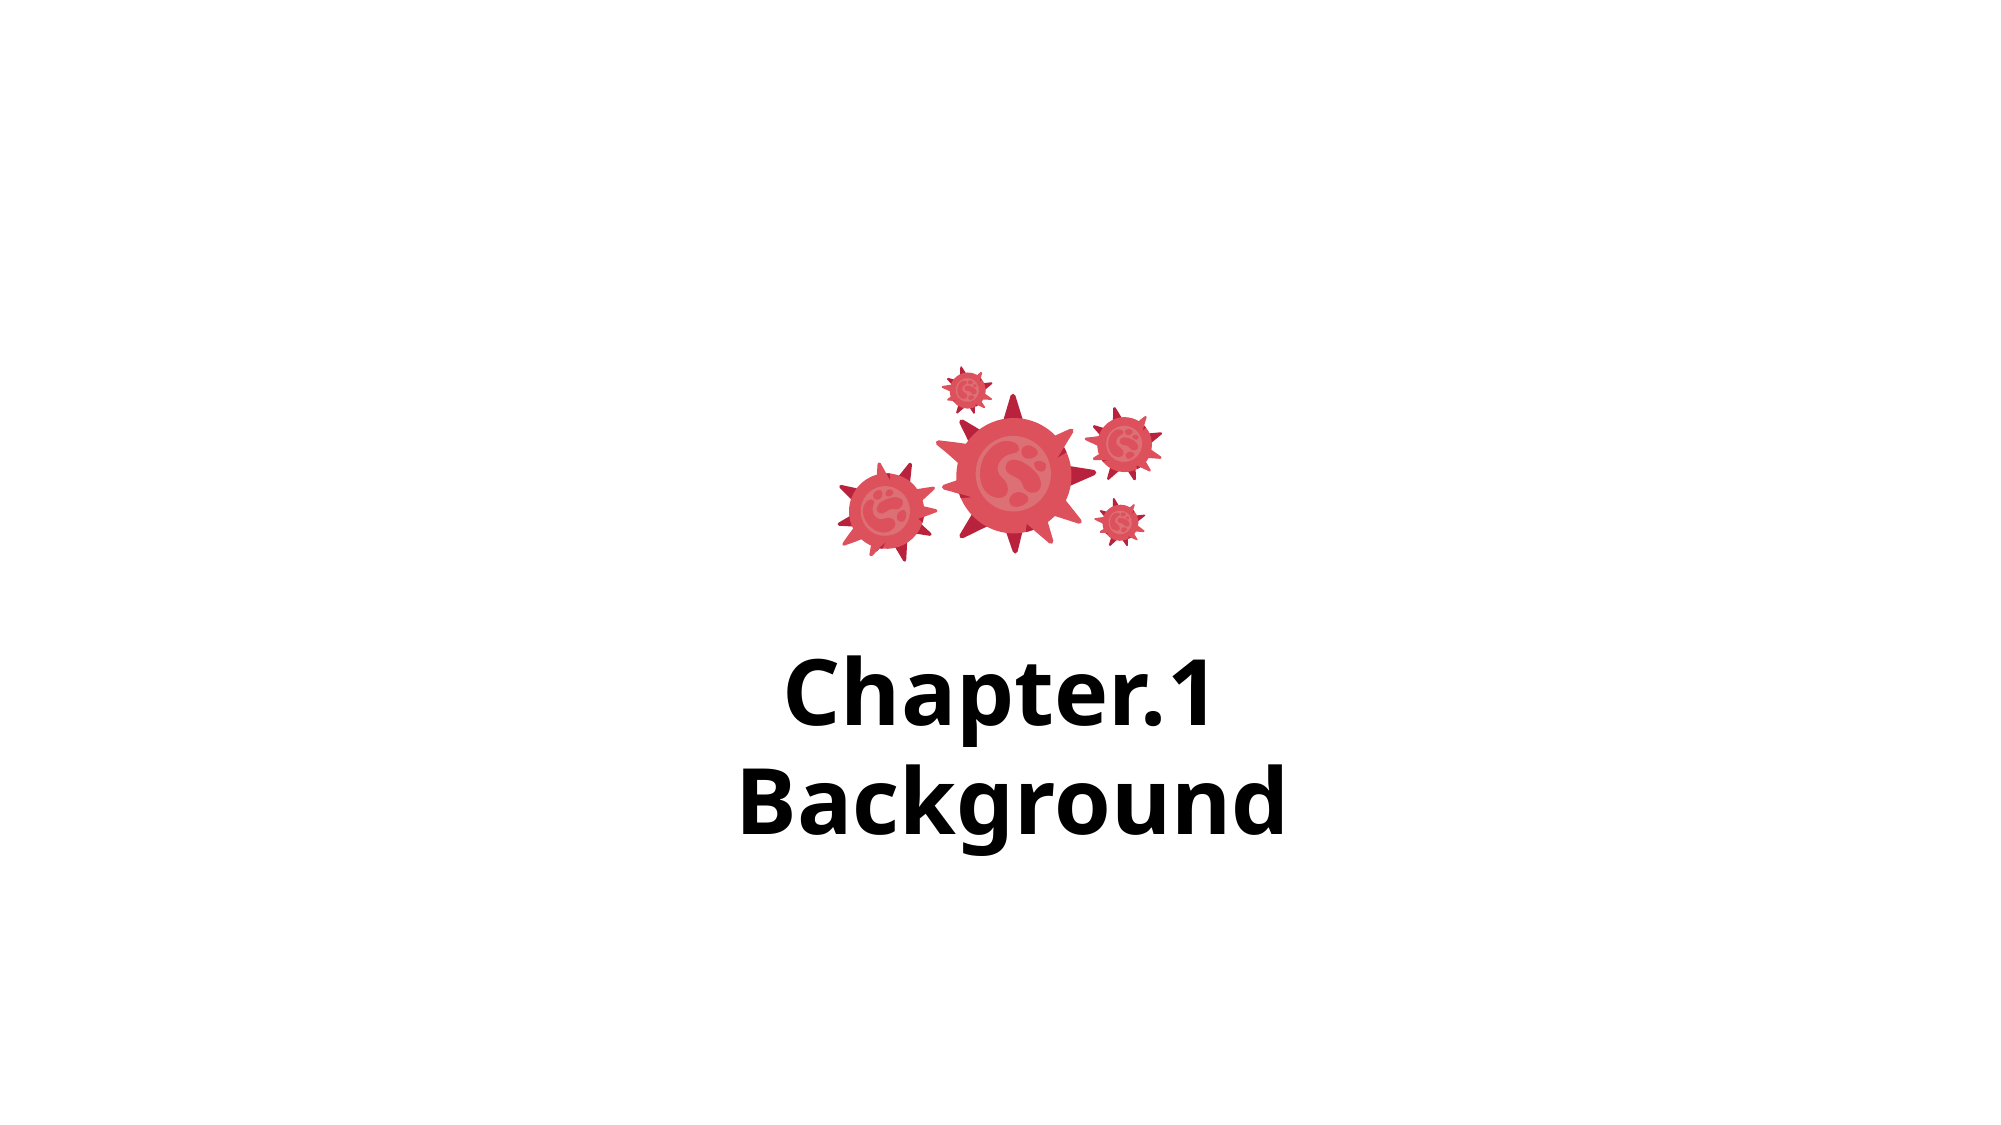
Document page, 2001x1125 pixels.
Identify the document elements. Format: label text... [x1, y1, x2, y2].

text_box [837, 365, 1163, 563]
text_box Chapter.1 Background [495, 625, 1531, 861]
